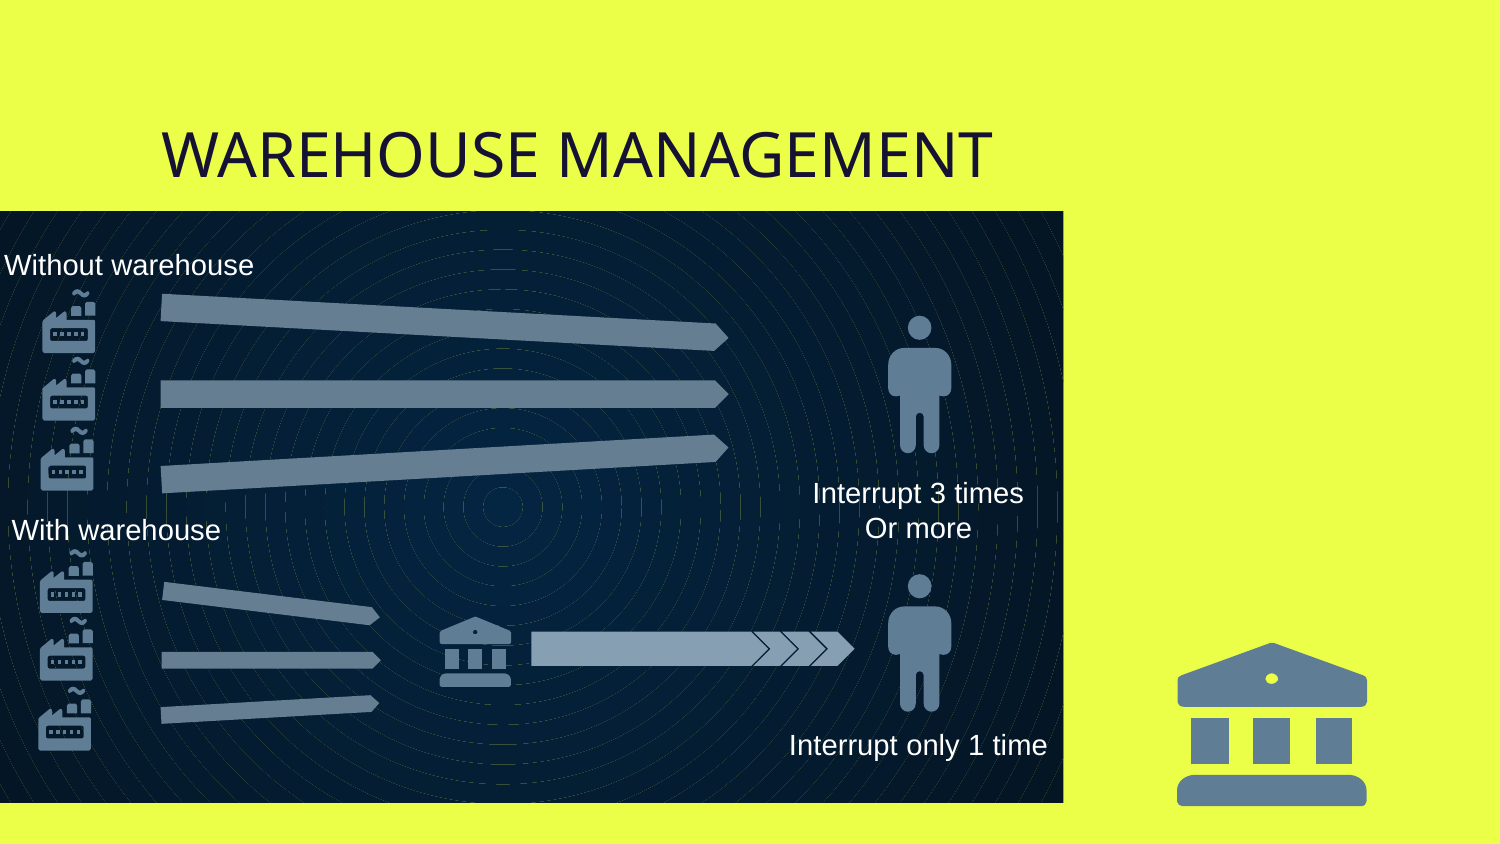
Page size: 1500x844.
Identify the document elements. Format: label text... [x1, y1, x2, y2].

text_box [42, 288, 96, 354]
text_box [40, 426, 94, 491]
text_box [42, 356, 96, 421]
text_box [887, 573, 952, 712]
text_box [160, 380, 729, 408]
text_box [439, 616, 512, 688]
text_box [160, 434, 729, 494]
text_box Without warehouse [0, 238, 270, 289]
text_box [160, 695, 380, 724]
text_box With warehouse [0, 503, 237, 554]
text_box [39, 616, 94, 681]
text_box [161, 651, 381, 669]
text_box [37, 686, 92, 751]
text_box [39, 548, 94, 614]
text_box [1176, 642, 1368, 807]
title WAREHOUSE MANAGEMENT [146, 105, 1449, 206]
text_box [162, 581, 380, 626]
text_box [531, 631, 855, 667]
text_box Interrupt only 1 time [774, 718, 1063, 769]
text_box Interrupt 3 times Or more [797, 467, 1040, 553]
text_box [887, 315, 952, 454]
text_box [160, 293, 729, 351]
